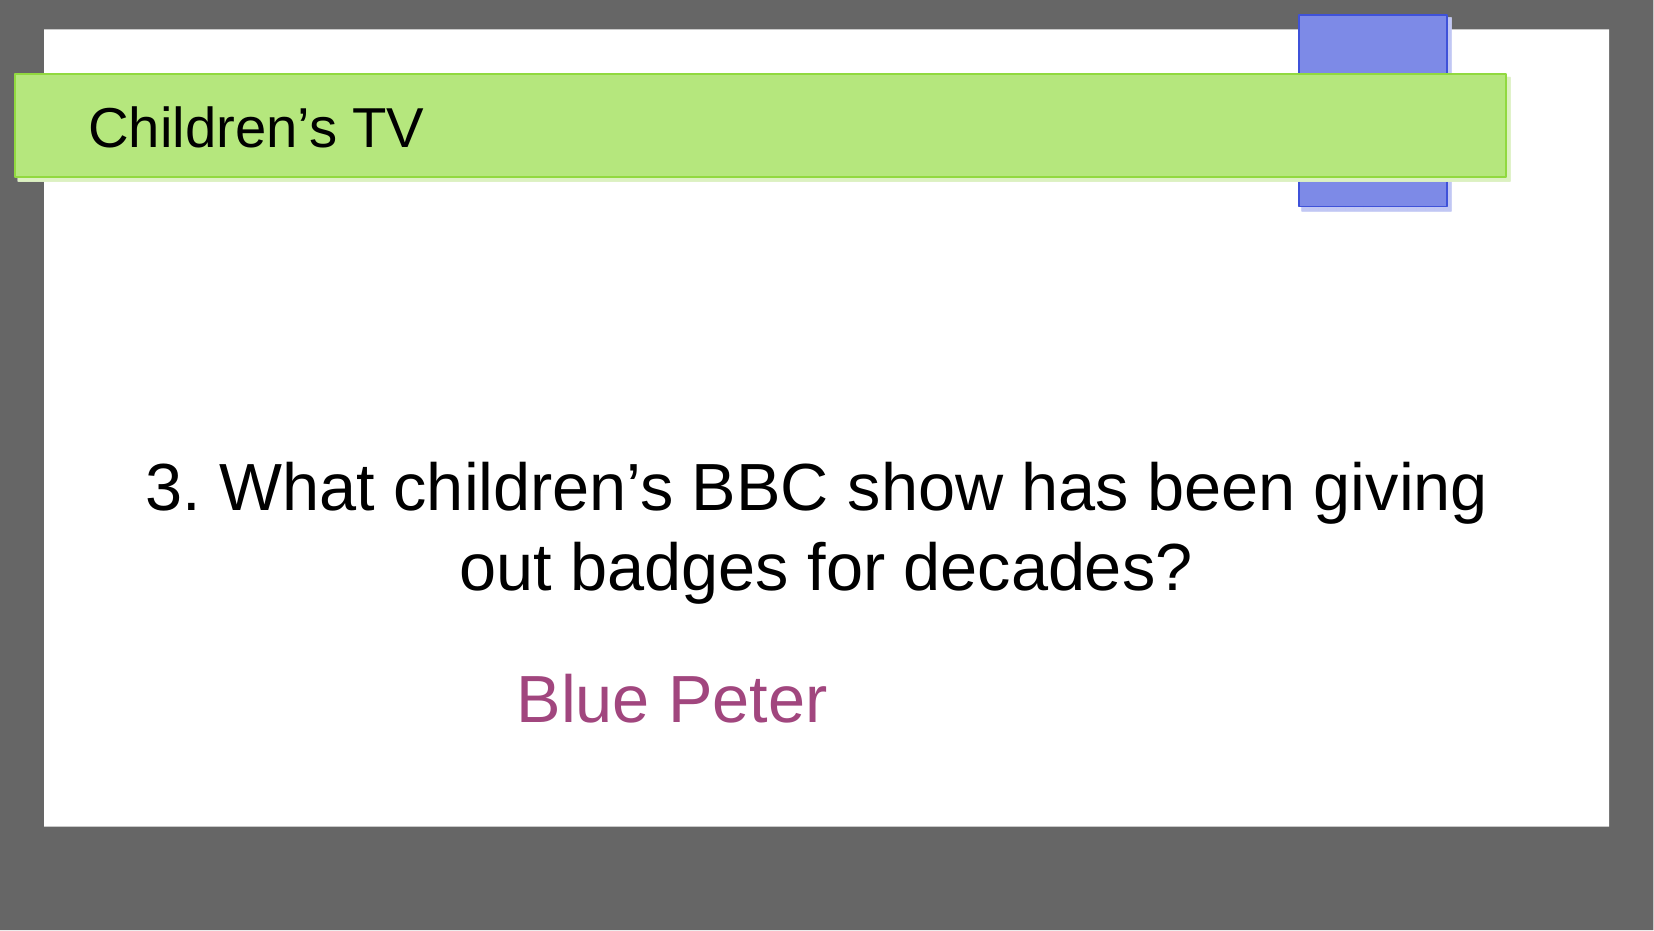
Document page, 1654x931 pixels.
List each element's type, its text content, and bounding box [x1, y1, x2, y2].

text_box 3. What children’s BBC show has been giving out badges for decades? [88, 236, 1565, 812]
text_box Children’s TV [88, 73, 1506, 178]
text_box Blue Peter [501, 648, 843, 739]
